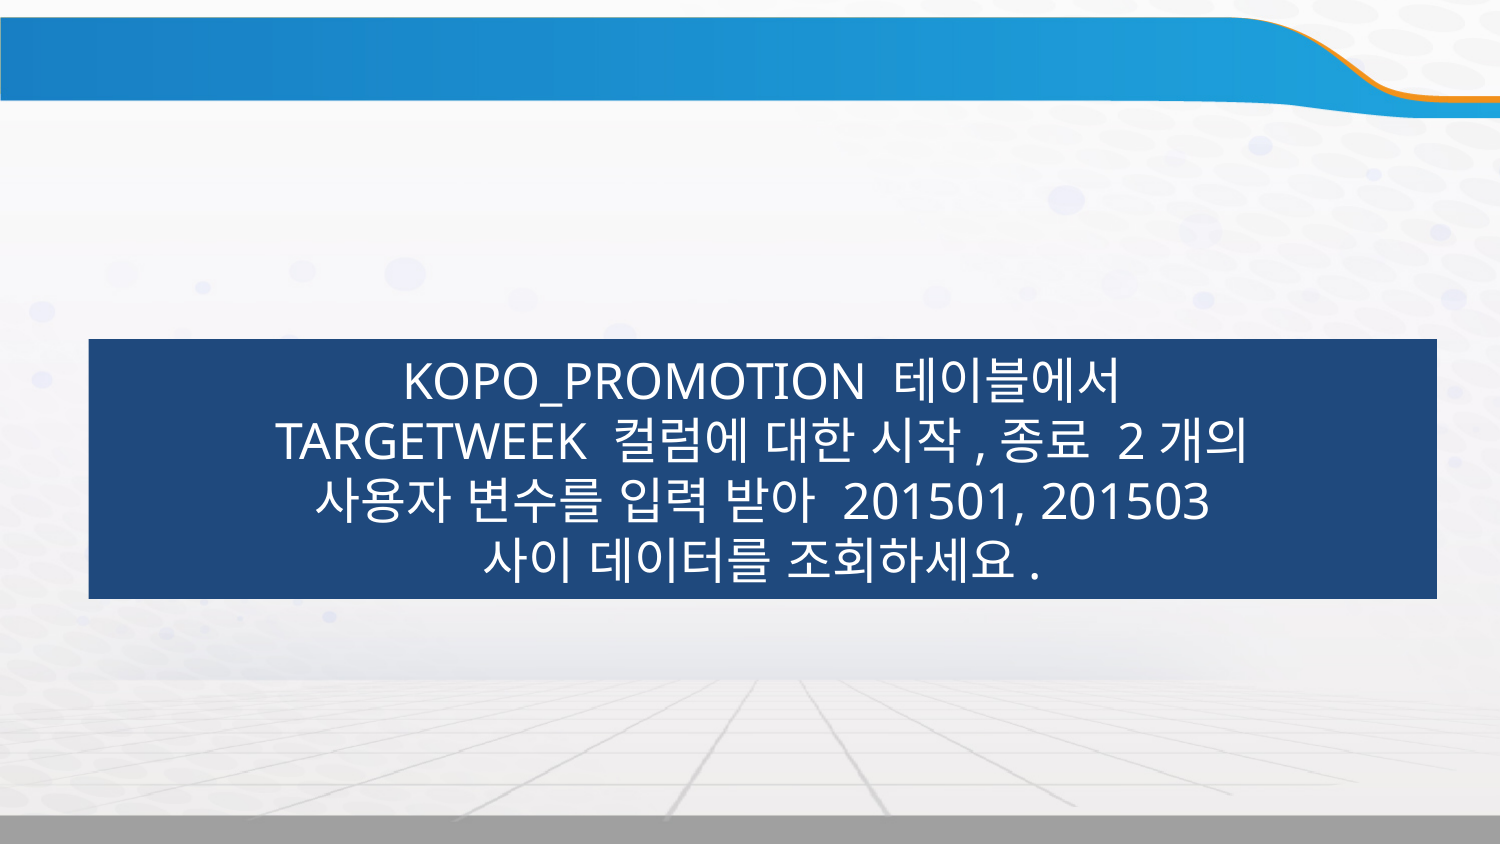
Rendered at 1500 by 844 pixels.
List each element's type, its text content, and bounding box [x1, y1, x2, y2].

text_box KOPO_PROMOTION 테이블에서 TARGETWEEK 컬럼에 대한 시작,종료 2개의 사용자 변수를 입력 받아 201501, 201503 사이 데이터를 조회하세요. [88, 339, 1437, 599]
picture [0, 0, 1500, 844]
